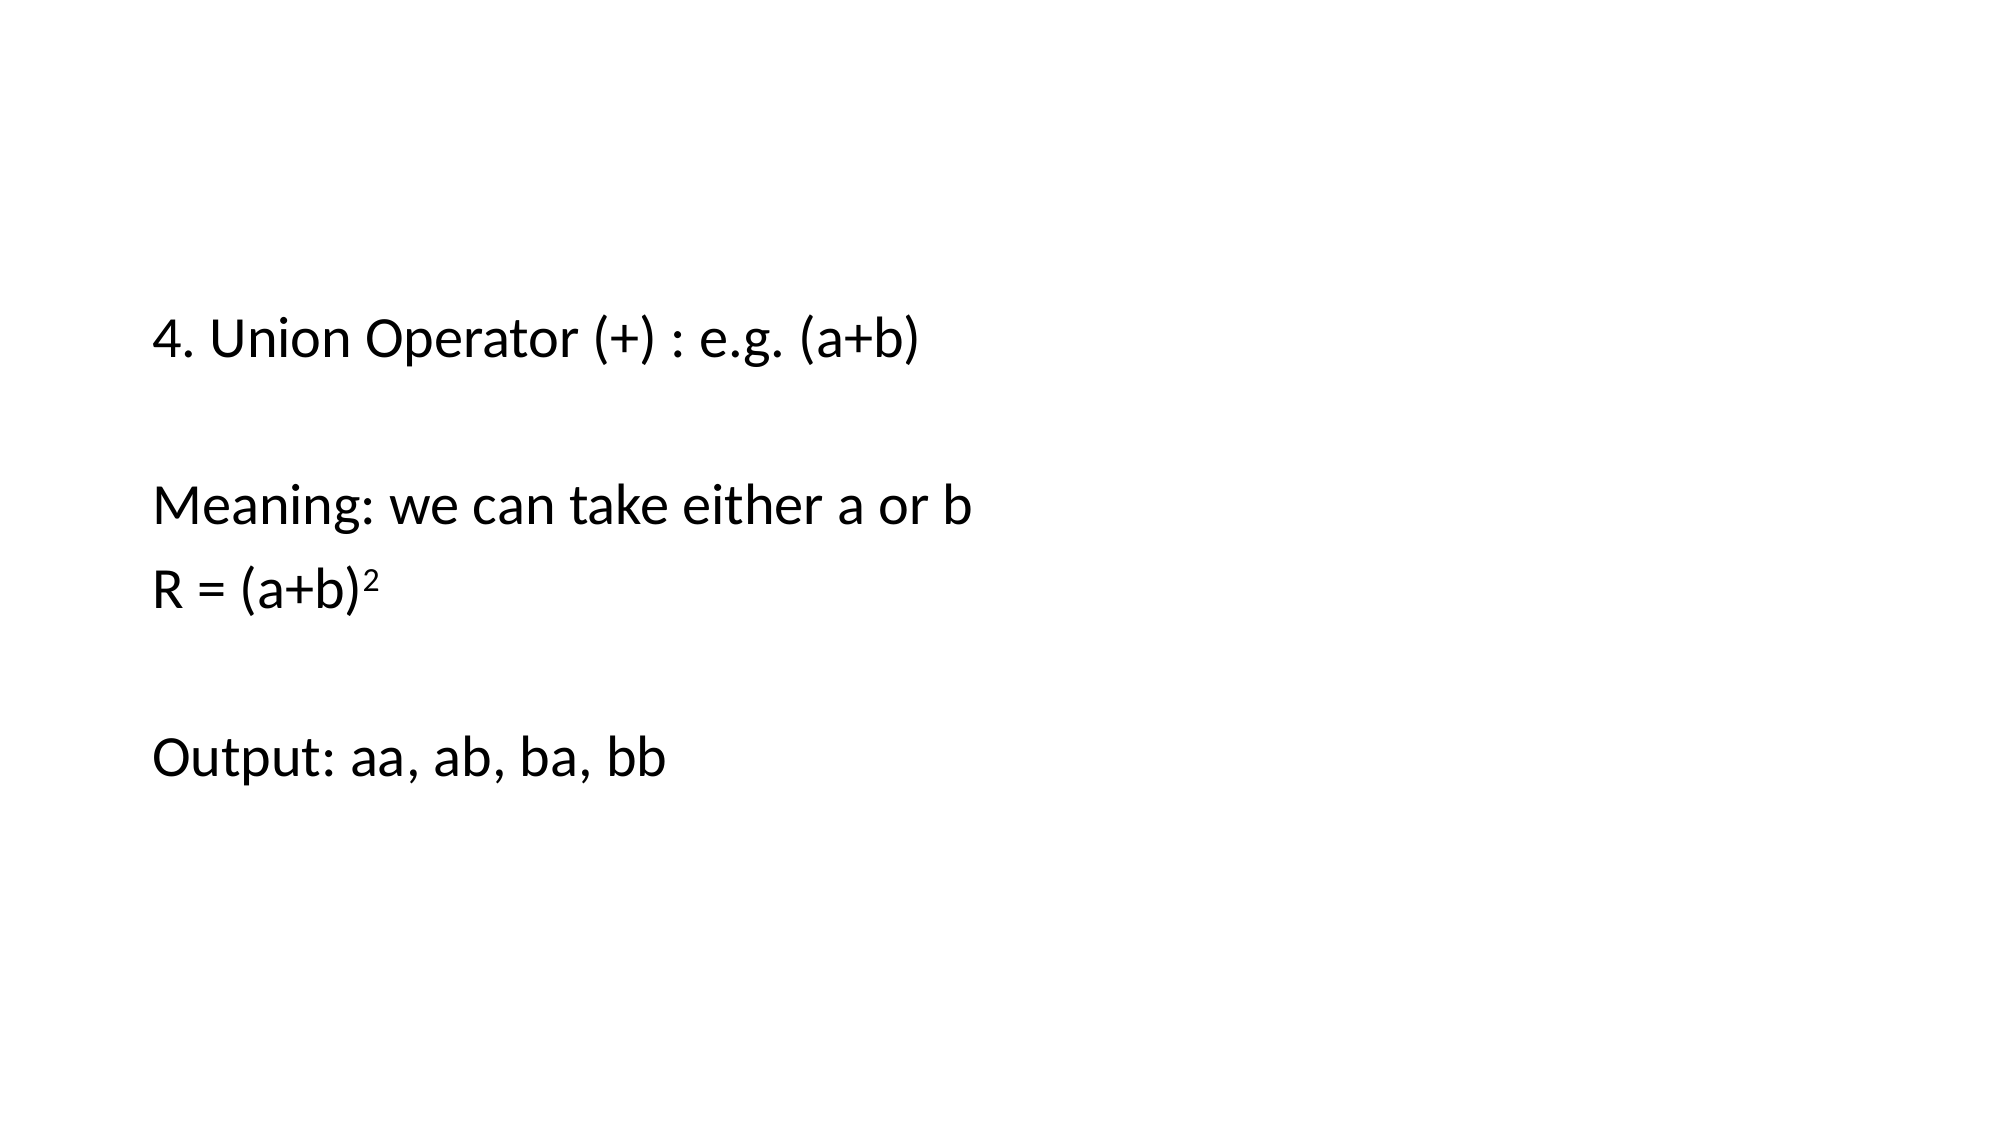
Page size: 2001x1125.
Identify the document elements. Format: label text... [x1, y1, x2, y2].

list 4. Union Operator (+) : e.g. (a+b) Meaning: we can take either a or b R = (a+b)2 Output: aa, ab, ba, bb [137, 299, 1863, 1014]
